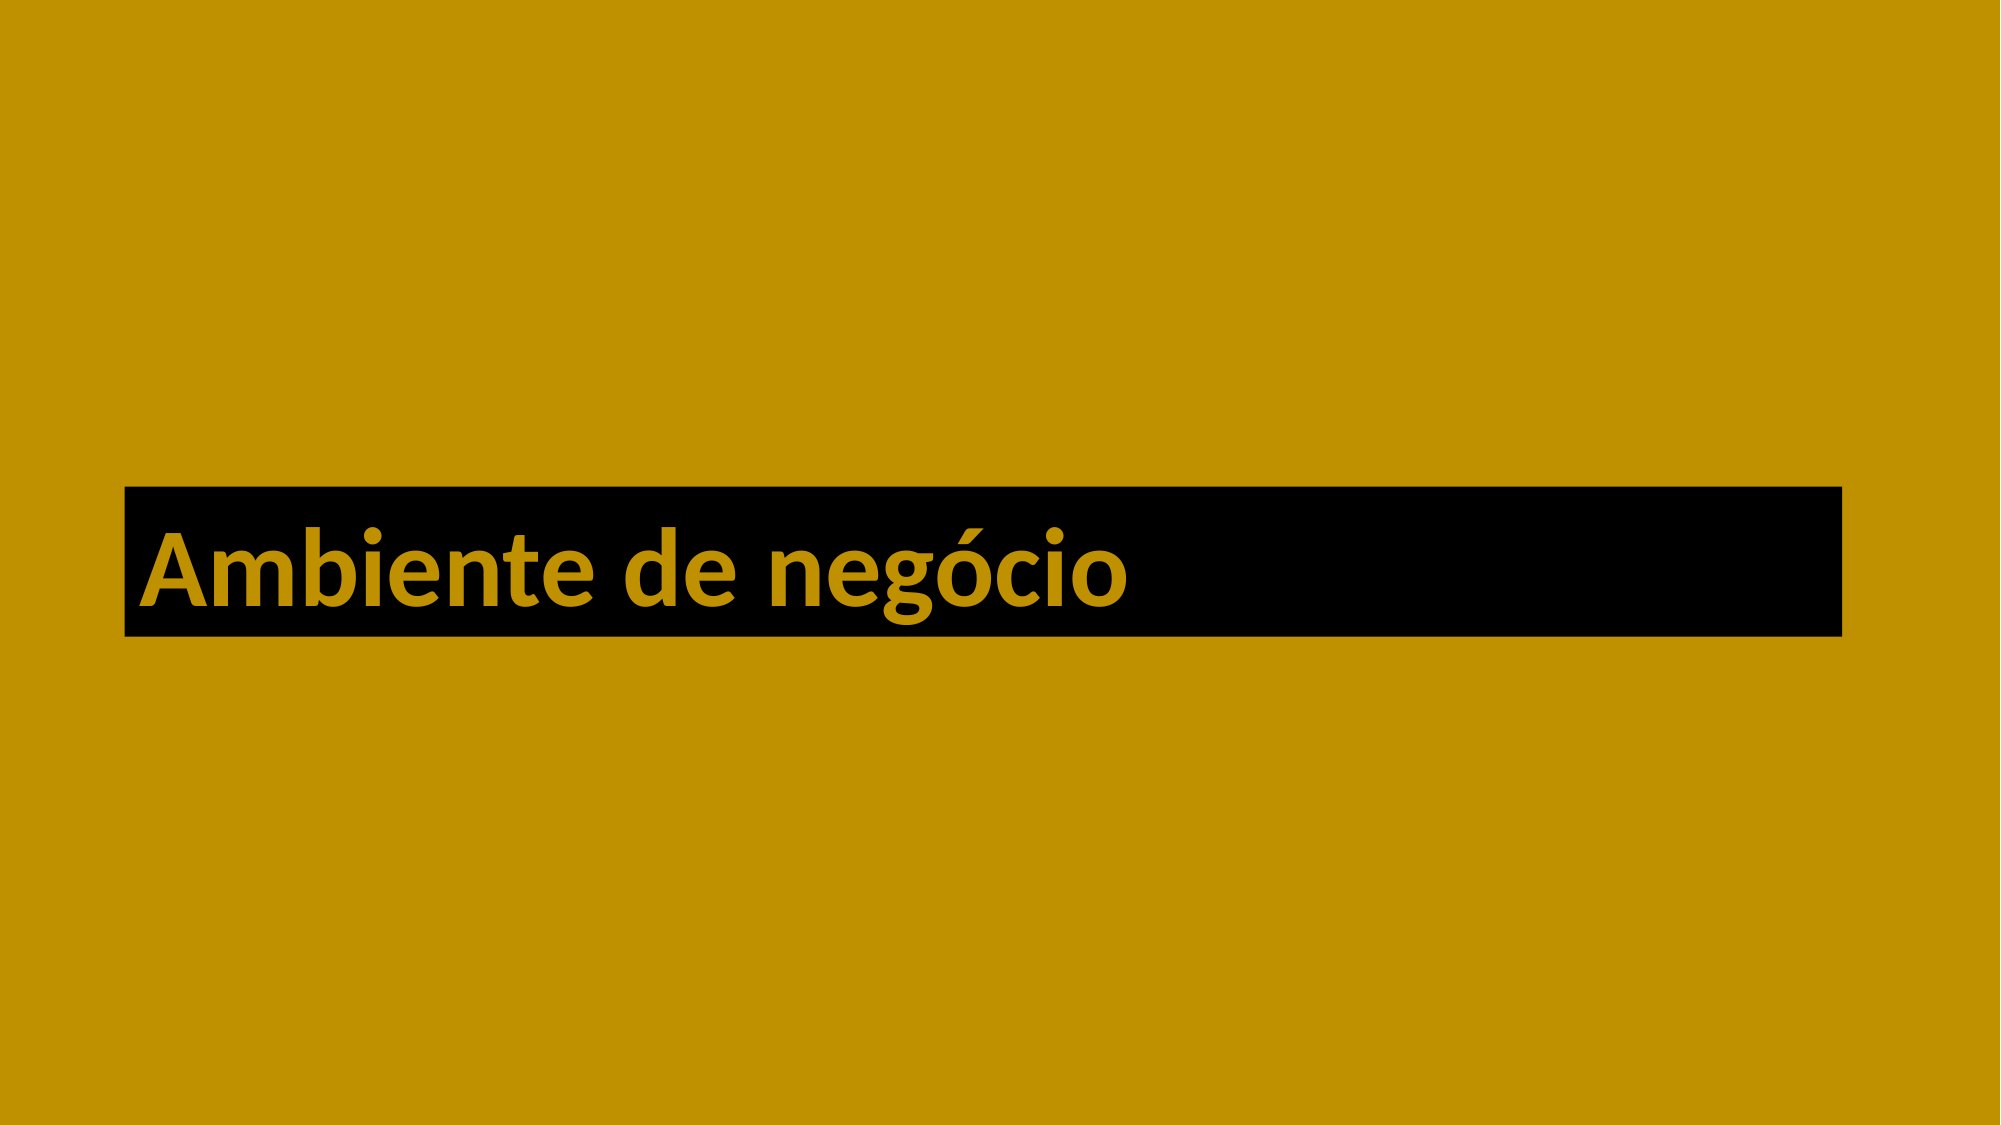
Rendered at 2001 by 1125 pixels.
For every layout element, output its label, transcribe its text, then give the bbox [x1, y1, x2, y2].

text_box Ambiente de negócio [124, 486, 1843, 637]
